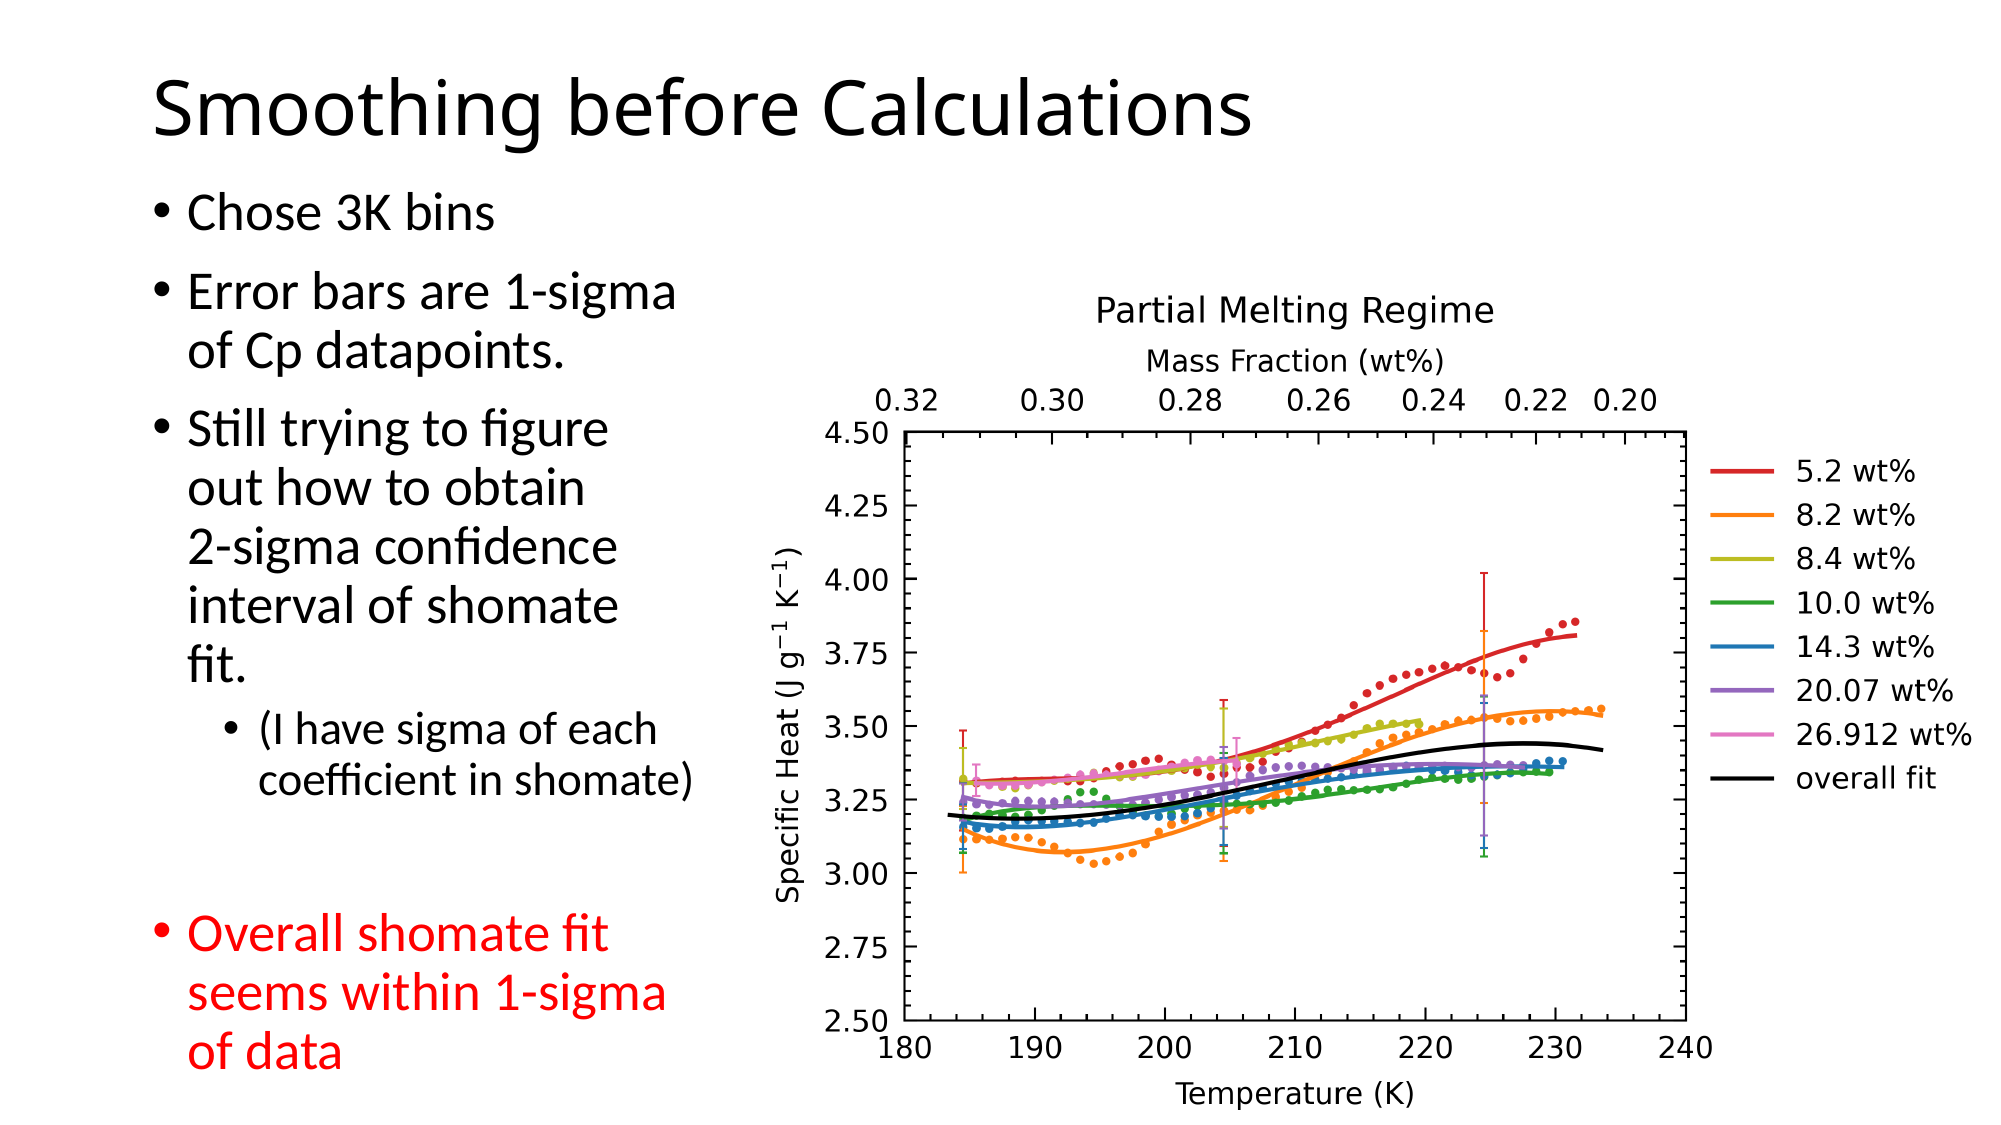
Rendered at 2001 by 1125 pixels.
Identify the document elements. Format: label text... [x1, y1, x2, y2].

text_box Smoothing before Calculations [137, 59, 1913, 159]
list Chose 3K bins Error bars are 1-sigma of Cp datapoints. Still trying to figure out how to obtain 2-sigma confidence interval of shomate fit. (I have sigma of each coefficient in shomate) Overall shomate fit seems within 1-sigma of data [137, 176, 1924, 1095]
picture [756, 280, 2000, 1125]
